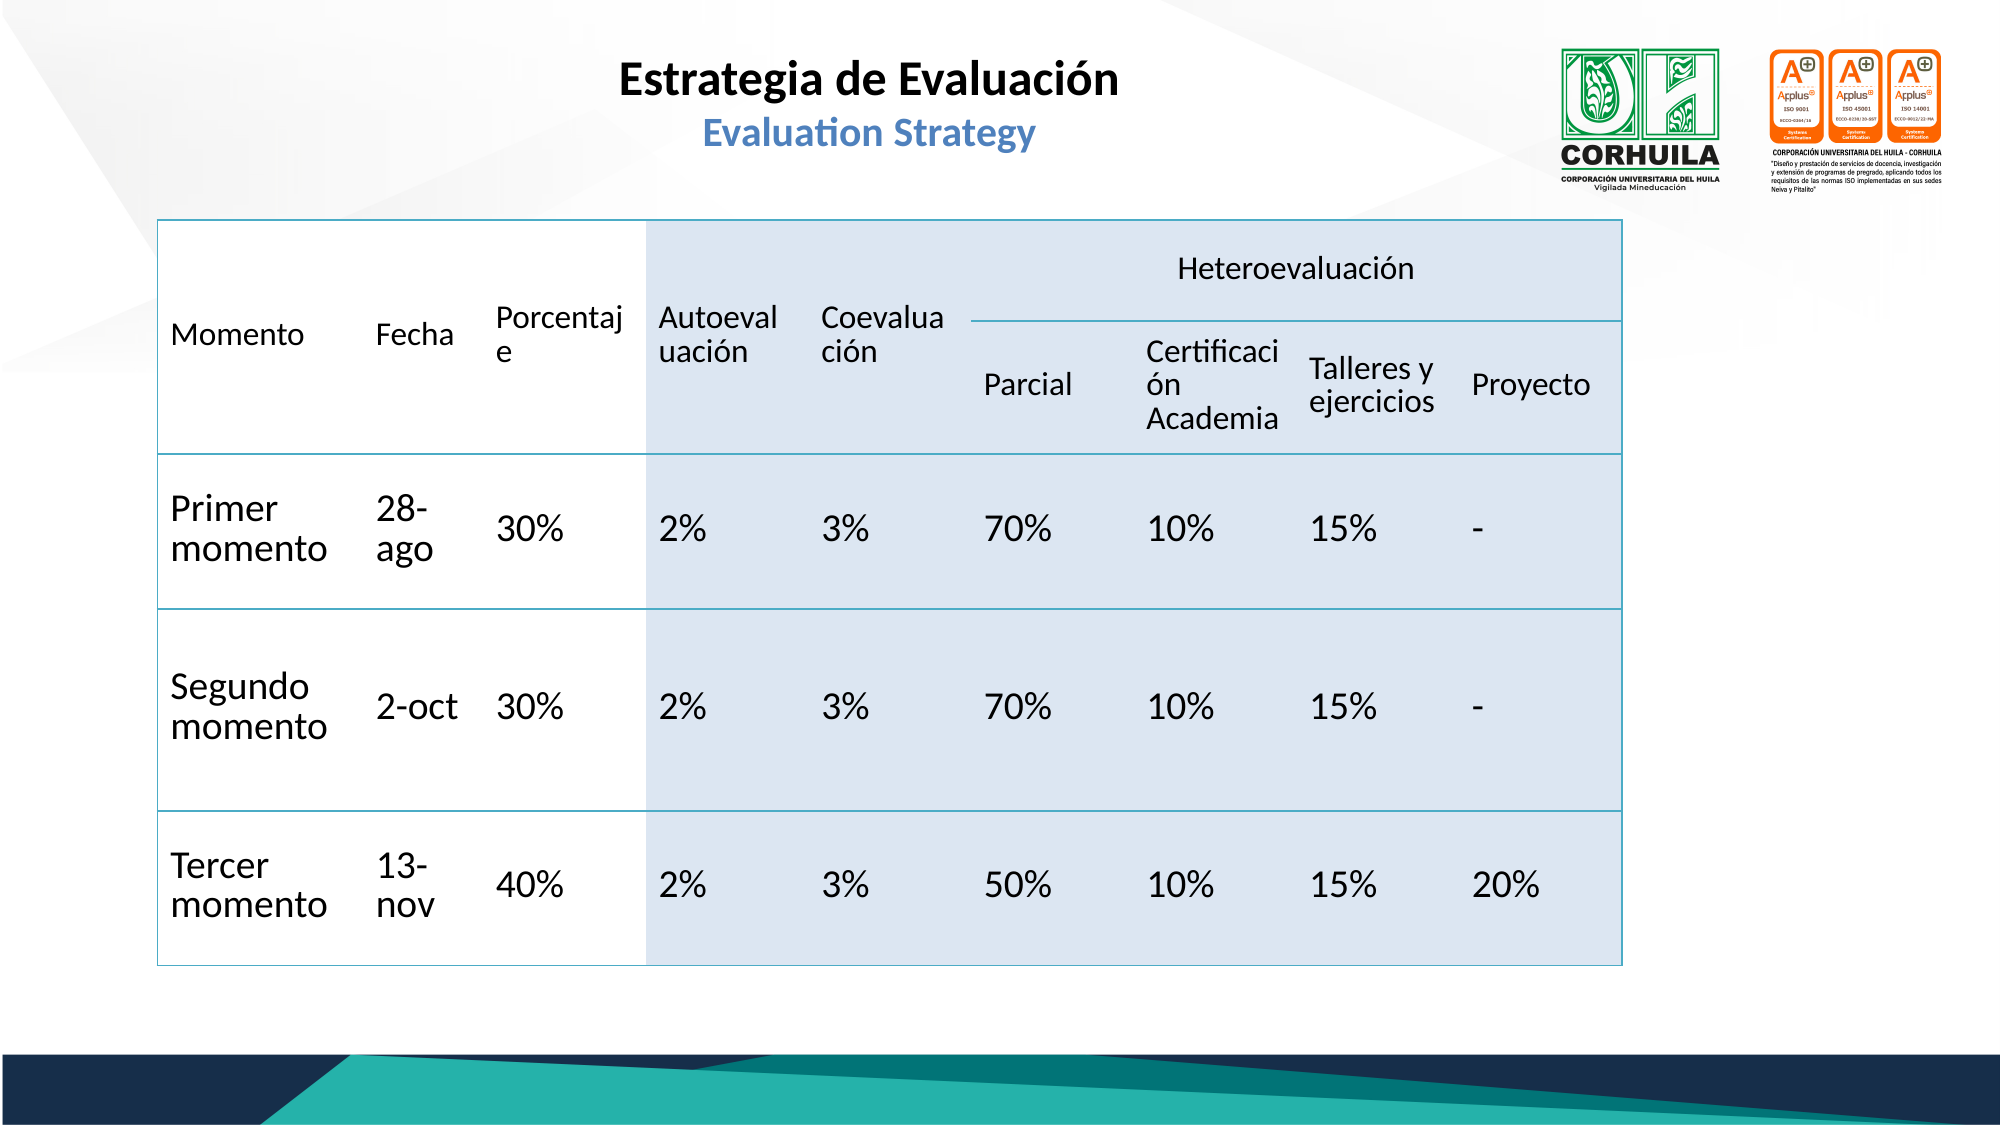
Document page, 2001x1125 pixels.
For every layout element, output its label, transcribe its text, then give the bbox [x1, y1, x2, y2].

table_header Momento [158, 221, 363, 453]
table_cell 3% [808, 455, 971, 608]
table_cell 3% [808, 610, 971, 810]
table_header Autoevaluación [646, 221, 808, 453]
table_cell 40% [483, 812, 646, 965]
table_cell 70% [971, 455, 1134, 608]
table_cell 70% [971, 610, 1134, 810]
table_cell - [1459, 455, 1621, 608]
table_cell 2% [646, 610, 808, 810]
picture [0, 0, 2000, 1125]
text_box Estrategia de Evaluación Evaluation Strategy [529, 37, 1210, 163]
table_cell 2% [646, 812, 808, 965]
table_header Fecha [363, 221, 483, 453]
table_cell Talleres y ejercicios [1296, 322, 1459, 453]
table_cell 2% [646, 455, 808, 608]
table_cell 3% [808, 812, 971, 965]
table_cell 30% [483, 455, 646, 608]
table_cell 10% [1134, 455, 1296, 608]
table_cell 2-oct [363, 610, 483, 810]
table_header Coevaluación [808, 221, 971, 453]
table_cell Parcial [971, 322, 1134, 453]
table_cell Proyecto [1459, 322, 1621, 453]
table_cell 20% [1459, 812, 1621, 965]
table_cell - [1459, 610, 1621, 810]
table_cell Tercer momento [158, 812, 363, 965]
table_cell 15% [1296, 455, 1459, 608]
table_cell Segundo momento [158, 610, 363, 810]
table_cell 15% [1296, 610, 1459, 810]
table_cell 30% [483, 610, 646, 810]
table_cell 15% [1296, 812, 1459, 965]
table_header Porcentaje [483, 221, 646, 453]
table_cell Certificación Academia [1134, 322, 1296, 453]
table_cell 10% [1134, 610, 1296, 810]
table_cell 13-nov [363, 812, 483, 965]
table_cell Primer momento [158, 455, 363, 608]
table_cell 50% [971, 812, 1134, 965]
table_header Heteroevaluación [971, 221, 1621, 320]
table_cell 28-ago [363, 455, 483, 608]
table_cell 10% [1134, 812, 1296, 965]
